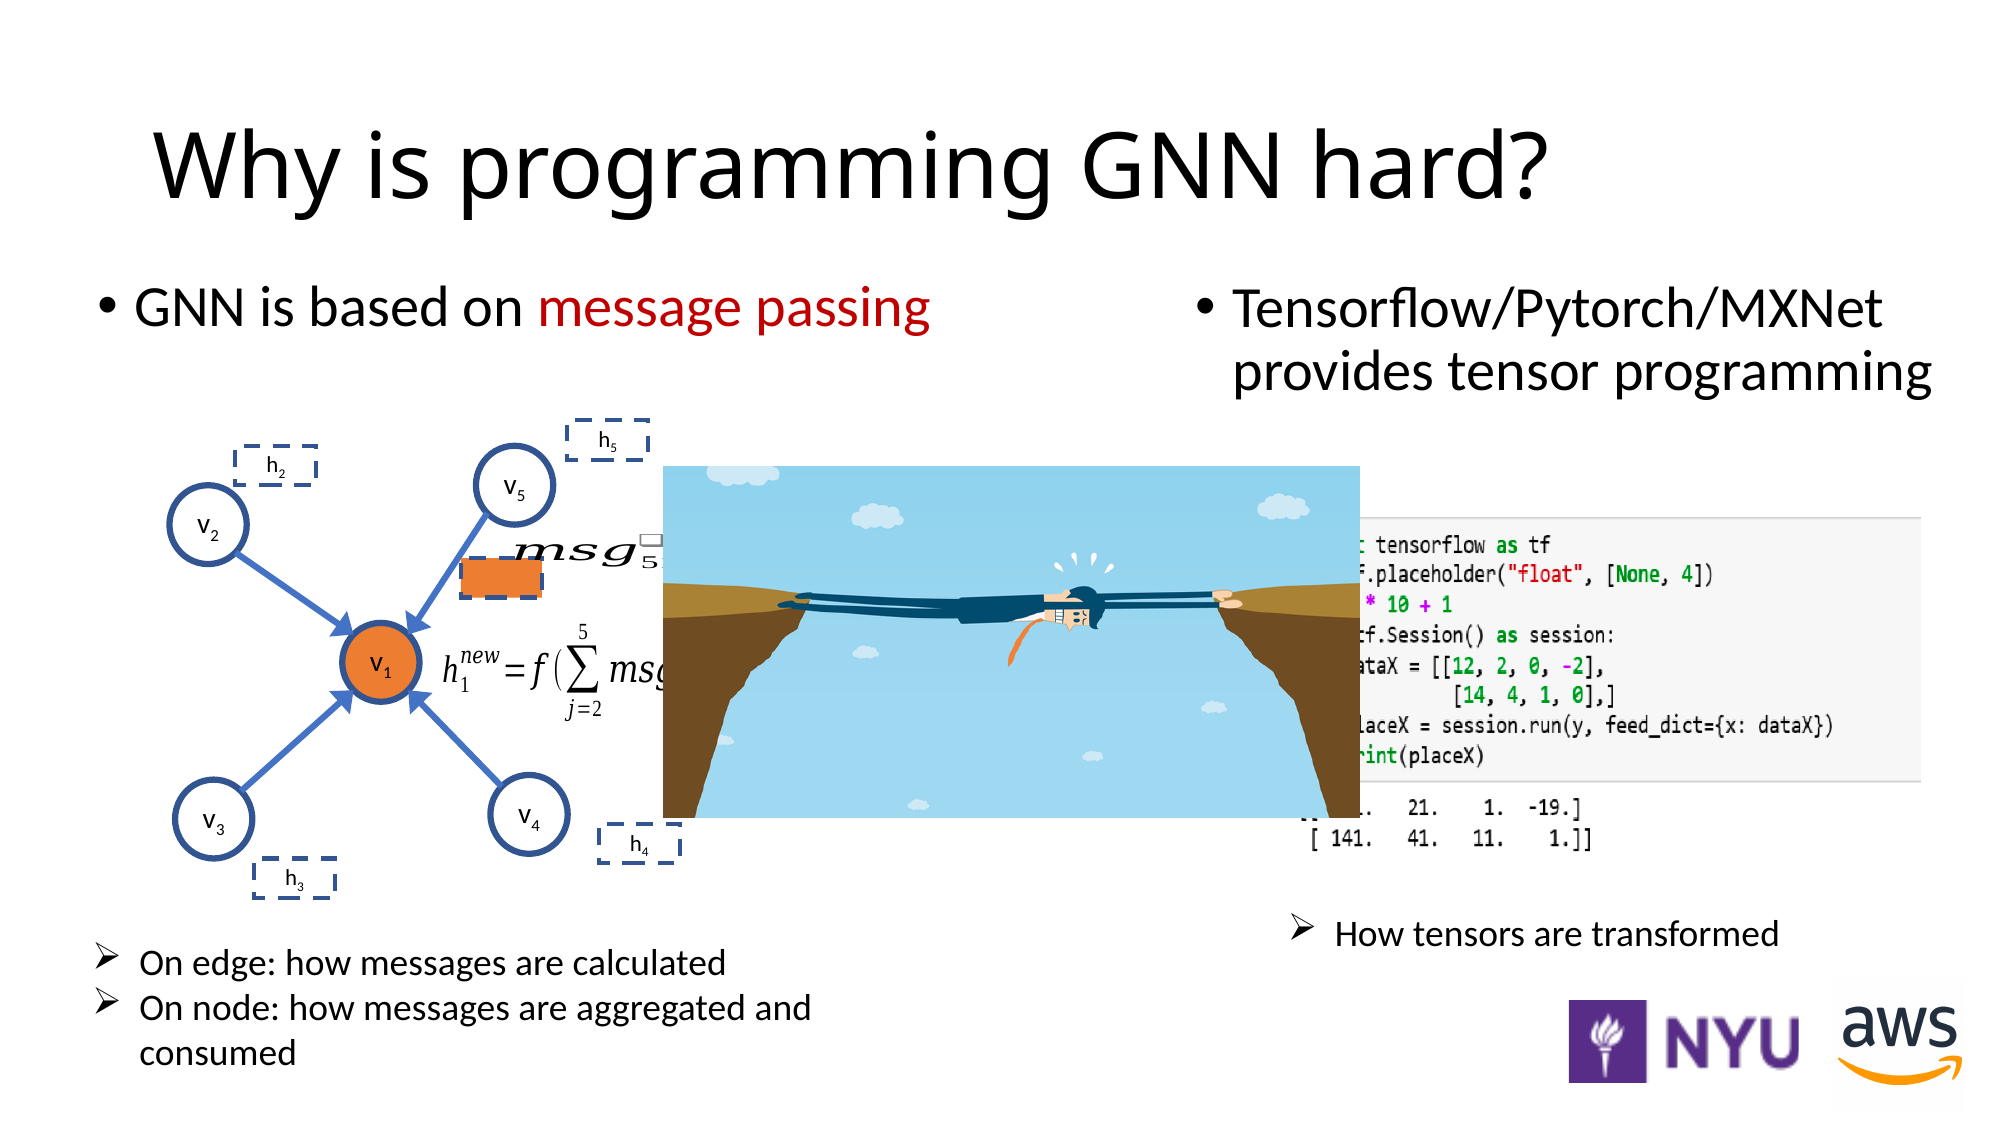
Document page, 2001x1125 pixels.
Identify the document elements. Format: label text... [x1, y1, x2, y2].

title Why is programming GNN hard? [137, 59, 1863, 278]
picture [1830, 977, 1965, 1114]
picture [663, 466, 1958, 868]
text_box GNN is based on message passing [82, 268, 976, 356]
text_box On edge: how messages are calculated On node: how messages are aggregated and consumed [77, 930, 875, 1081]
text_box How tensors are transformed [1273, 901, 1835, 962]
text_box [169, 420, 680, 898]
text_box Tensorflow/Pytorch/MXNet provides tensor programming [1180, 269, 1958, 432]
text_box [460, 532, 663, 598]
